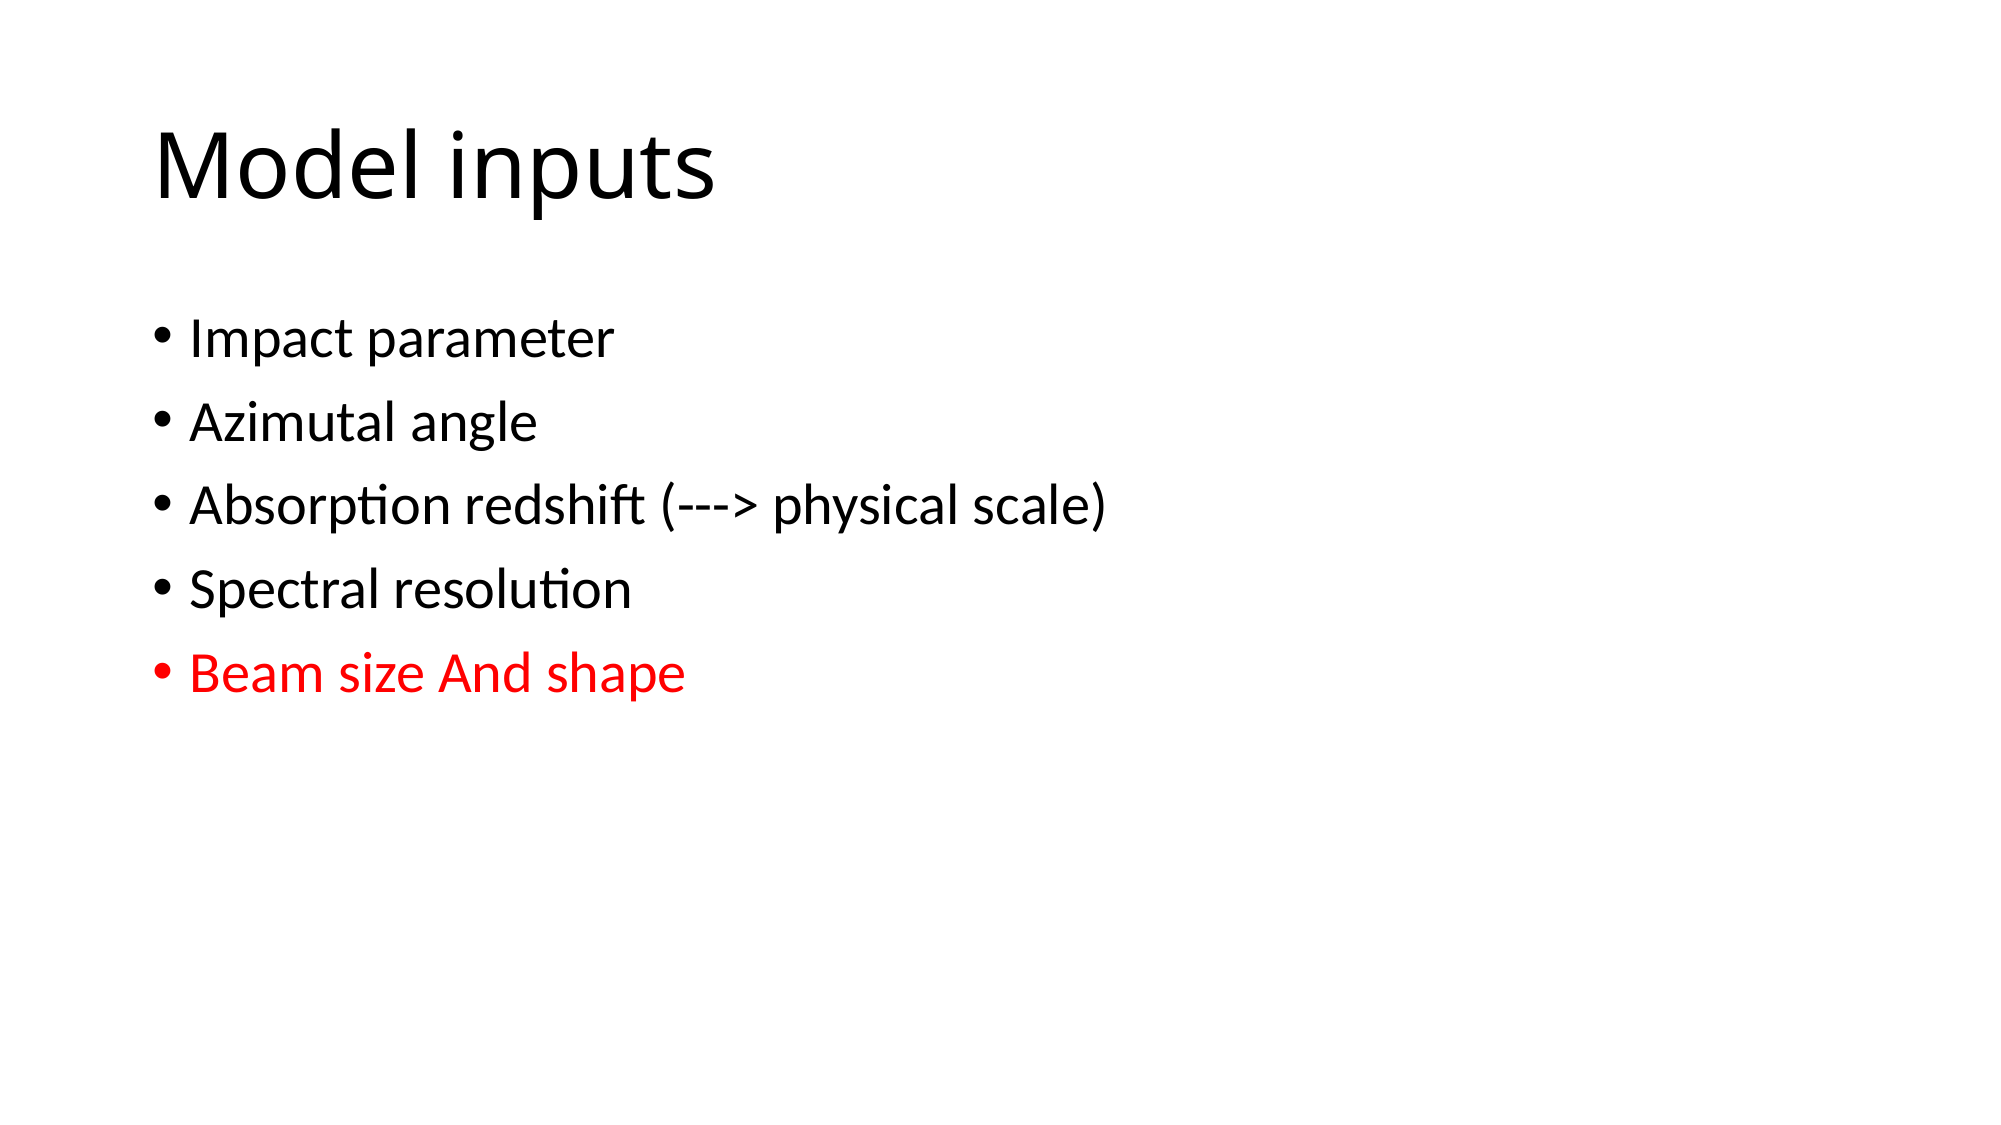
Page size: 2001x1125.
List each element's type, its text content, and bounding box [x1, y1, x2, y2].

title Model inputs [137, 59, 1863, 278]
list Impact parameter Azimutal angle Absorption redshift (---> physical scale) Spectral resolution Beam size And shape [137, 299, 1863, 1014]
